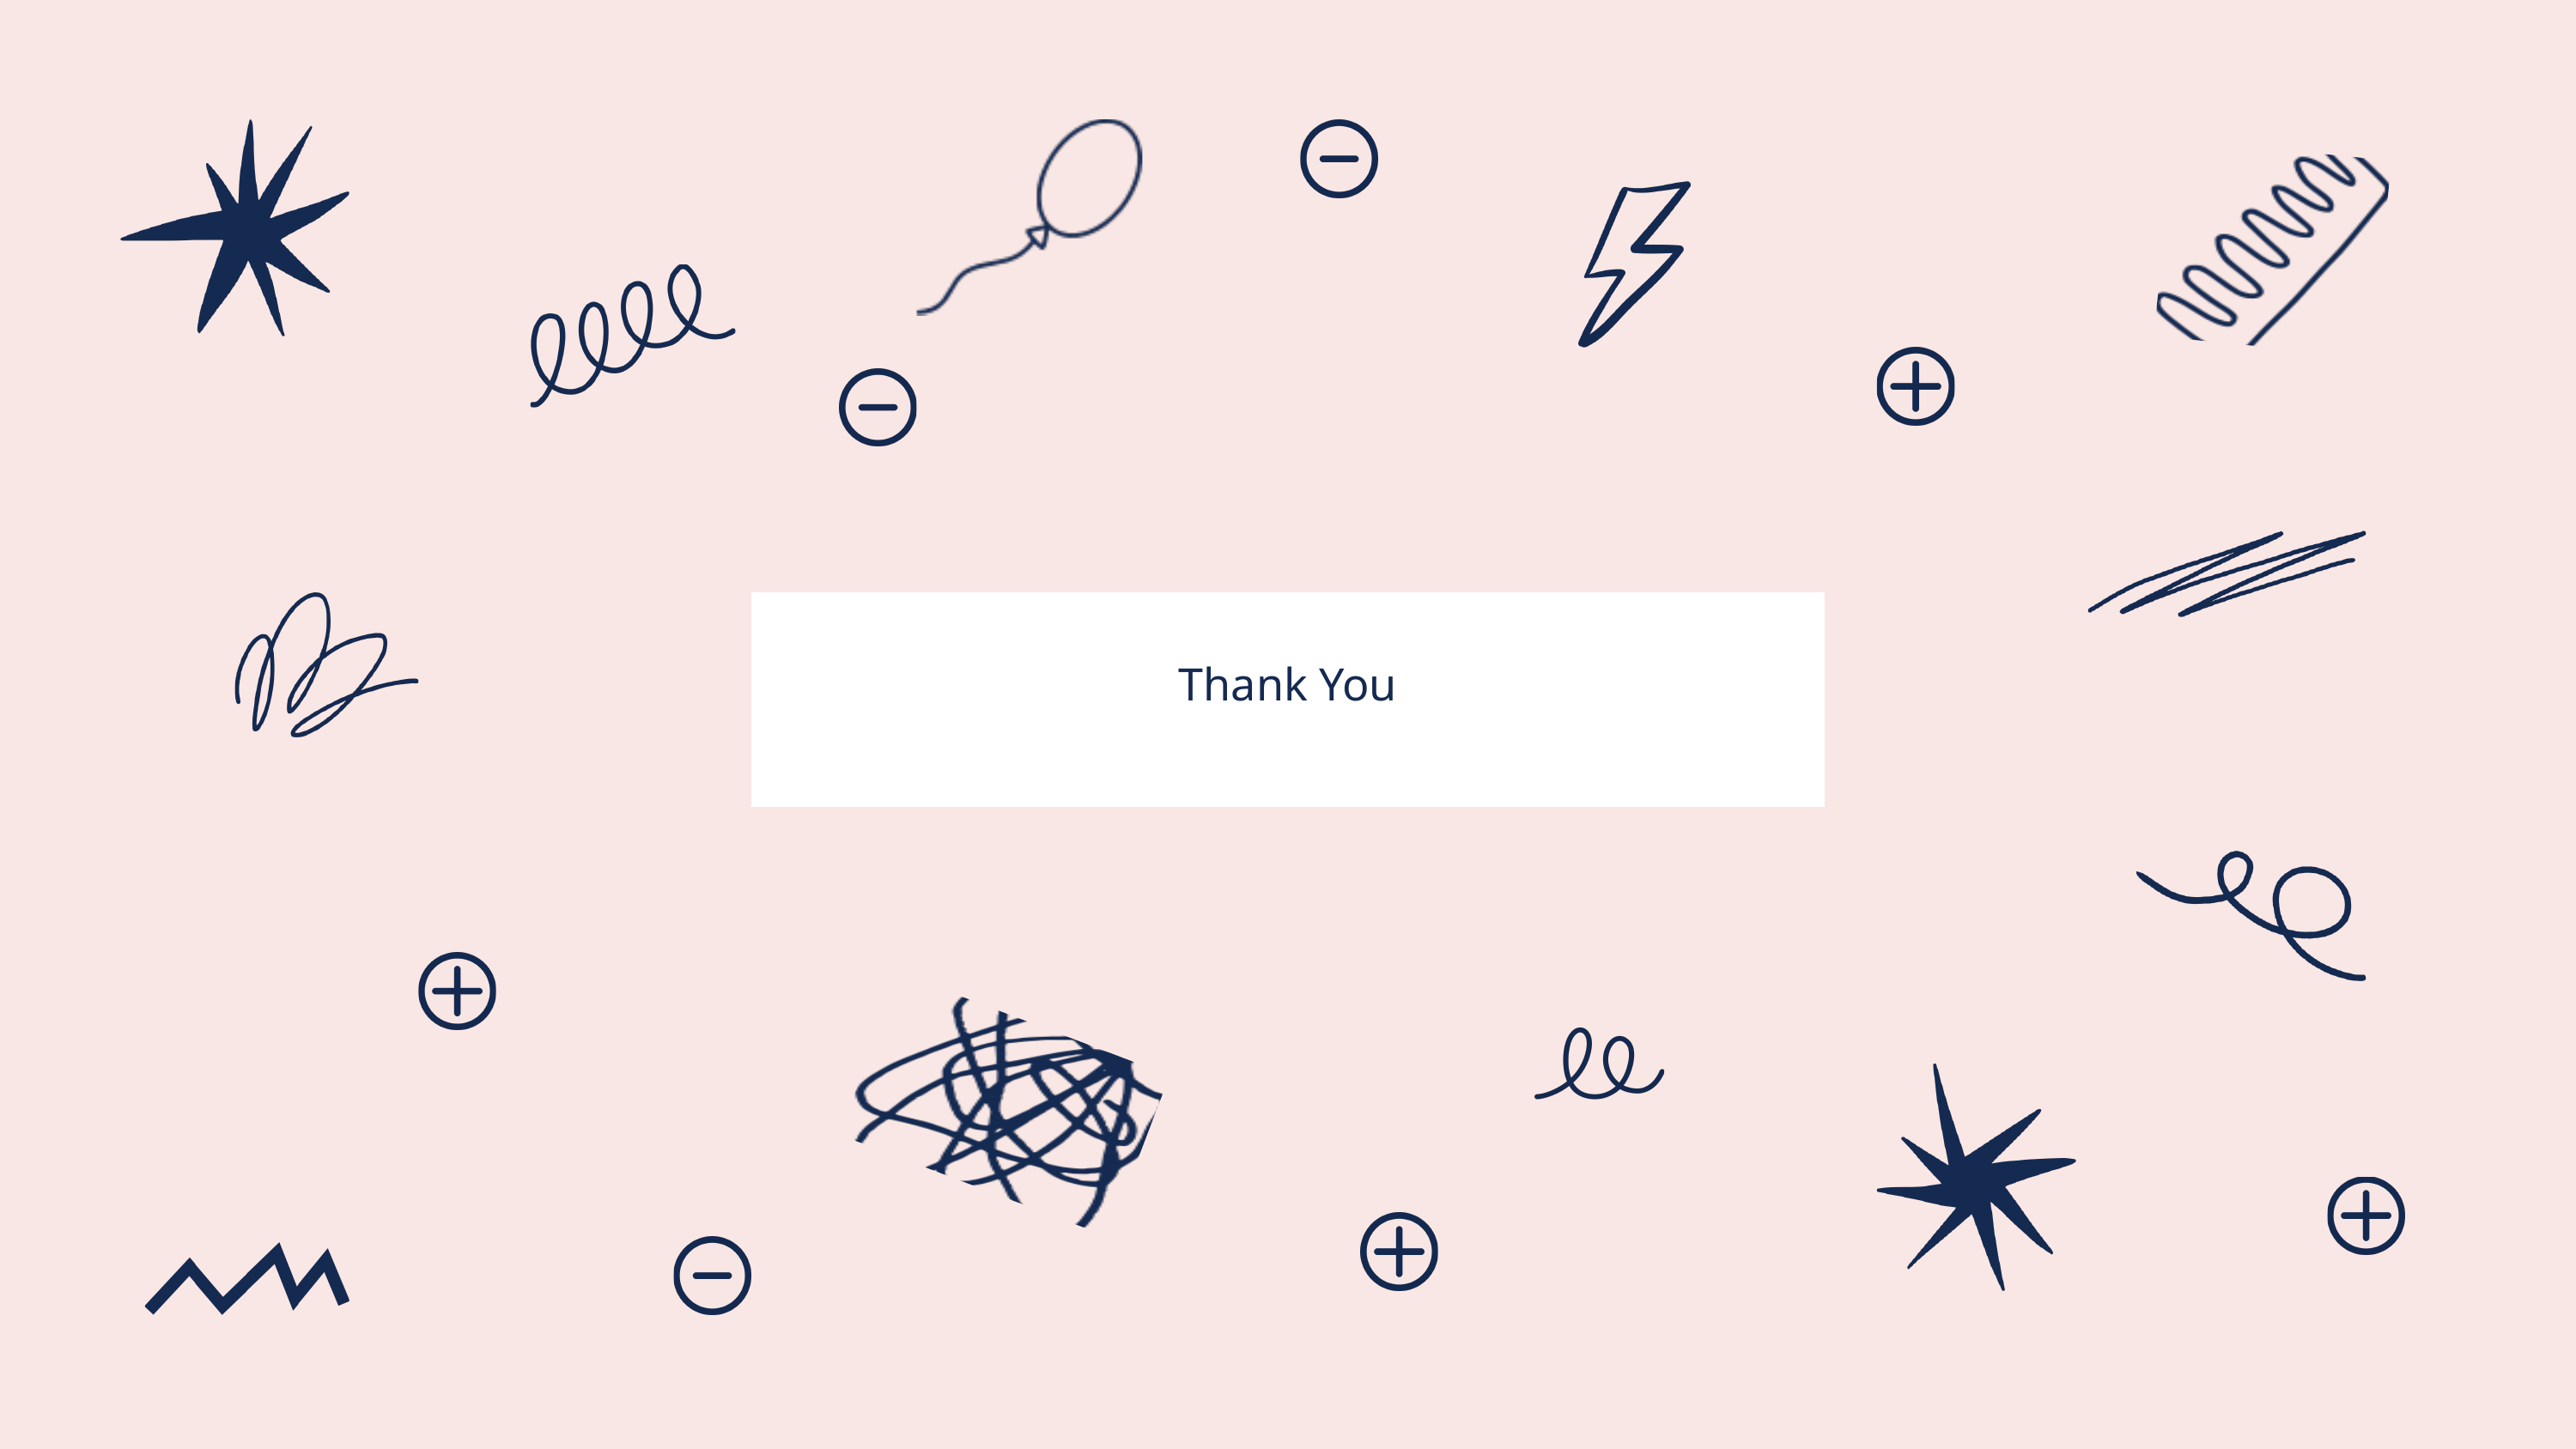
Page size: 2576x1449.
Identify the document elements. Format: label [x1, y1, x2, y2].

text_box [2136, 851, 2366, 981]
text_box [1300, 119, 1378, 198]
text_box [144, 1242, 349, 1315]
text_box [1534, 1027, 1665, 1100]
text_box [2327, 1177, 2405, 1255]
text_box [2154, 139, 2391, 358]
text_box [916, 119, 1143, 316]
text_box [1577, 181, 1692, 348]
text_box [1876, 1063, 2076, 1291]
text_box [234, 592, 419, 737]
text_box [750, 592, 1826, 808]
text_box [120, 119, 349, 336]
text_box [530, 264, 736, 408]
text_box [1360, 1212, 1438, 1291]
text_box [418, 952, 496, 1030]
text_box [1876, 347, 1955, 426]
text_box [673, 1236, 751, 1315]
text_box [839, 368, 917, 447]
text_box [2087, 530, 2366, 617]
text_box [839, 973, 1170, 1237]
